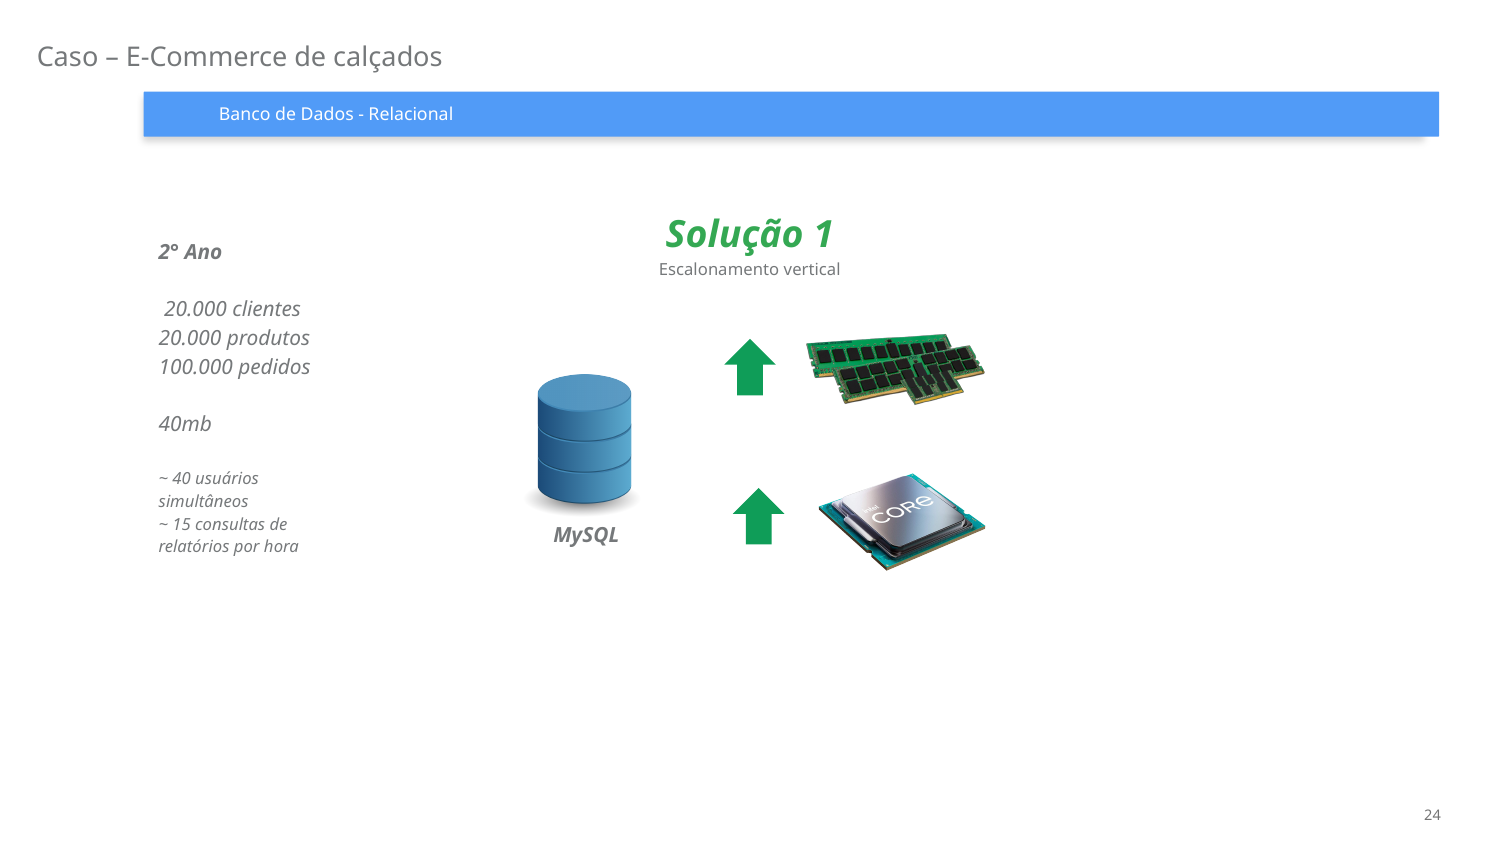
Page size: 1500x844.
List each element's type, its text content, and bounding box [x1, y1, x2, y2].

text_box Solução 1 Escalonamento vertical [602, 188, 898, 290]
text_box [722, 336, 778, 398]
text_box Banco de Dados - Relacional [143, 91, 1440, 137]
text_box [730, 485, 787, 547]
picture [812, 433, 991, 611]
text_box 2° Ano 20.000 clientes 20.000 produtos 100.000 pedidos 40mb ~ 40 usuários simultâneos ~ 15 consultas de relatórios por hora [143, 219, 341, 571]
subtitle Caso – E-Commerce de calçados [21, 0, 1469, 88]
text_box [523, 373, 646, 565]
picture [801, 329, 991, 411]
